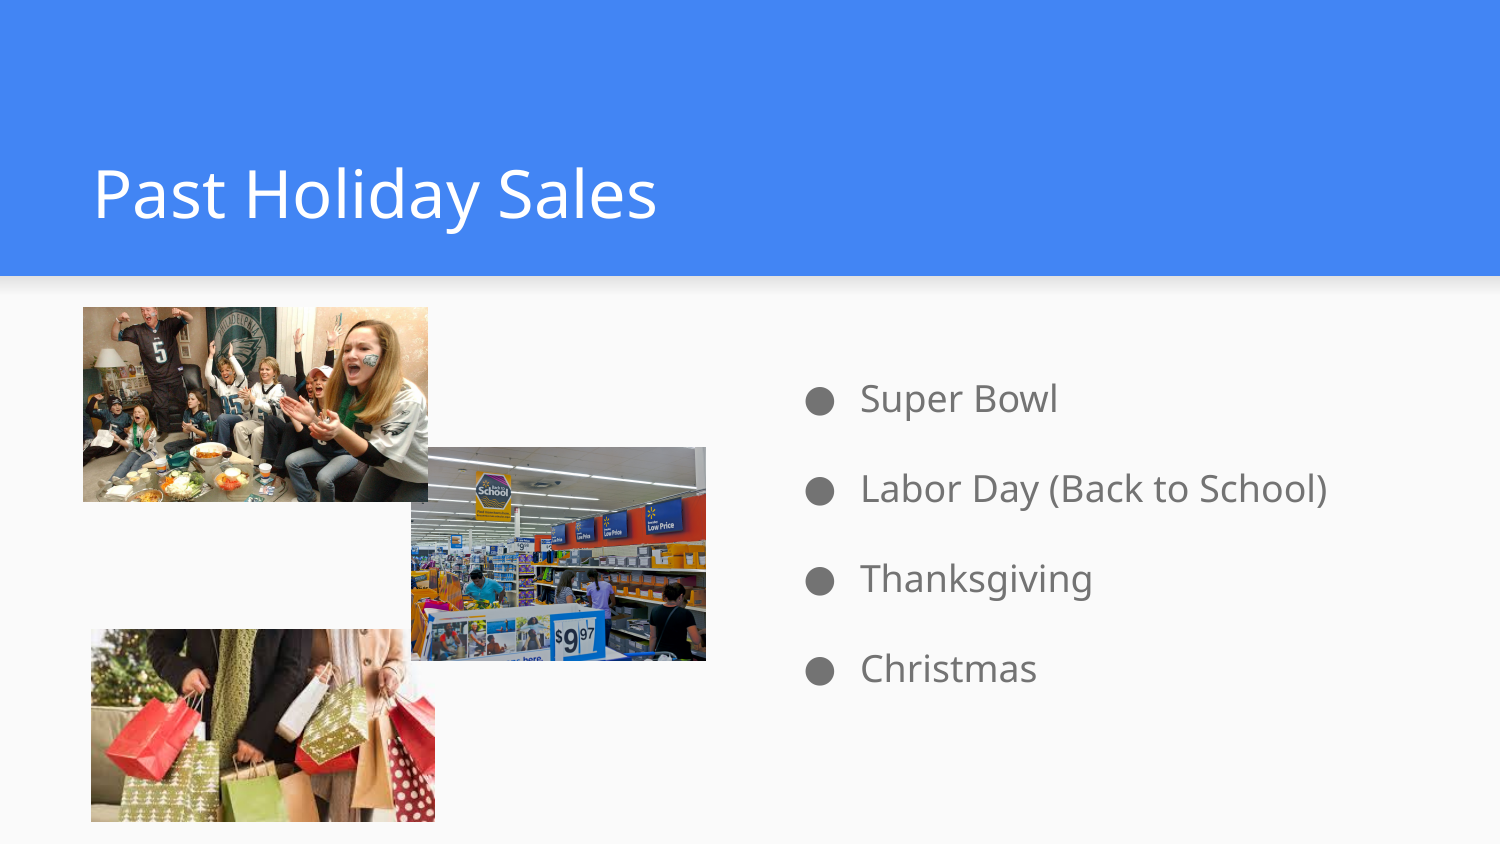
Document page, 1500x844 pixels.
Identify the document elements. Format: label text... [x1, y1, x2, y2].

list Super Bowl Labor Day (Back to School) Thanksgiving Christmas [770, 314, 1427, 760]
title Past Holiday Sales [77, 121, 1427, 248]
picture [83, 306, 706, 823]
